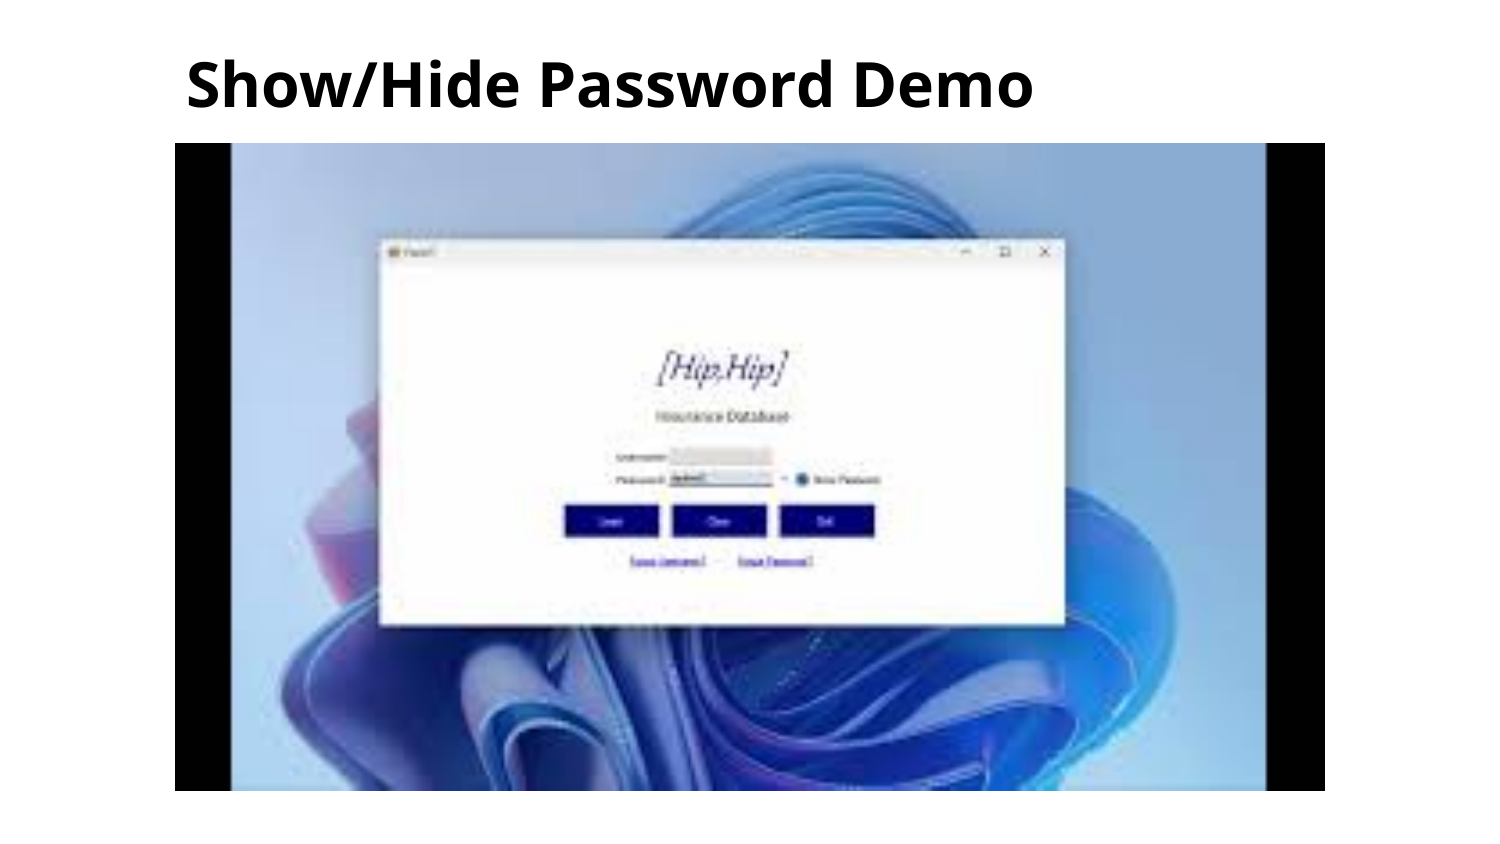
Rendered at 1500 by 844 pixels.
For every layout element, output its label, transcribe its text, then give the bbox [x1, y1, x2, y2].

text_box Show/Hide Password Demo [171, 30, 1416, 144]
picture [174, 143, 1326, 791]
